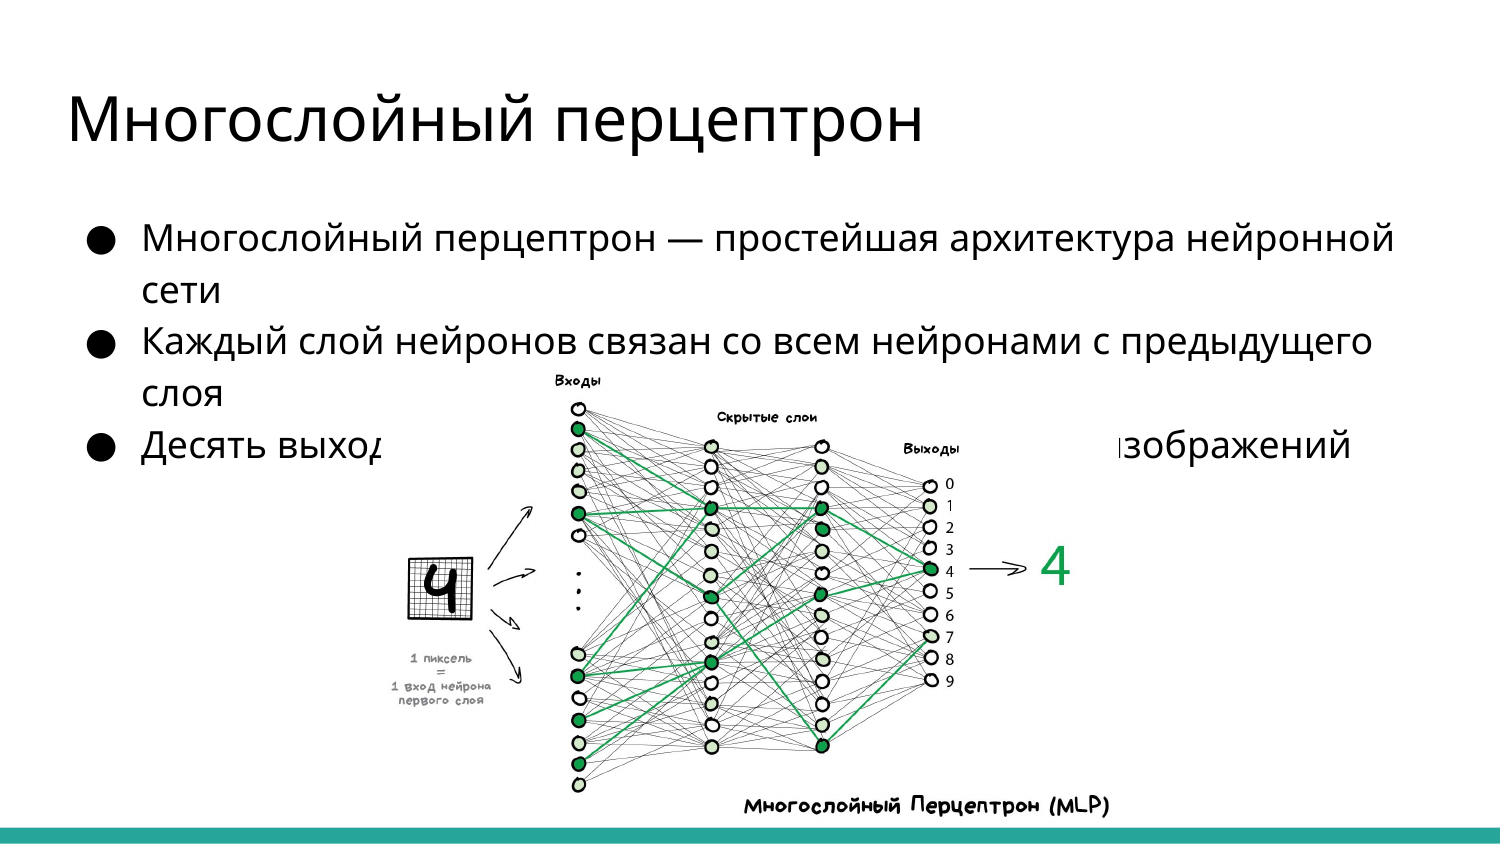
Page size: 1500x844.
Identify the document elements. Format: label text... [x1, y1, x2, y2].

title Многослойный перцептрон [51, 72, 1449, 174]
list Многослойный перцептрон — простейшая архитектура нейронной сети Каждый слой нейронов связан со всем нейронами с предыдущего слоя Десять выходных нейронов соответствуют классам изображений [51, 192, 1449, 750]
picture [380, 368, 1120, 826]
